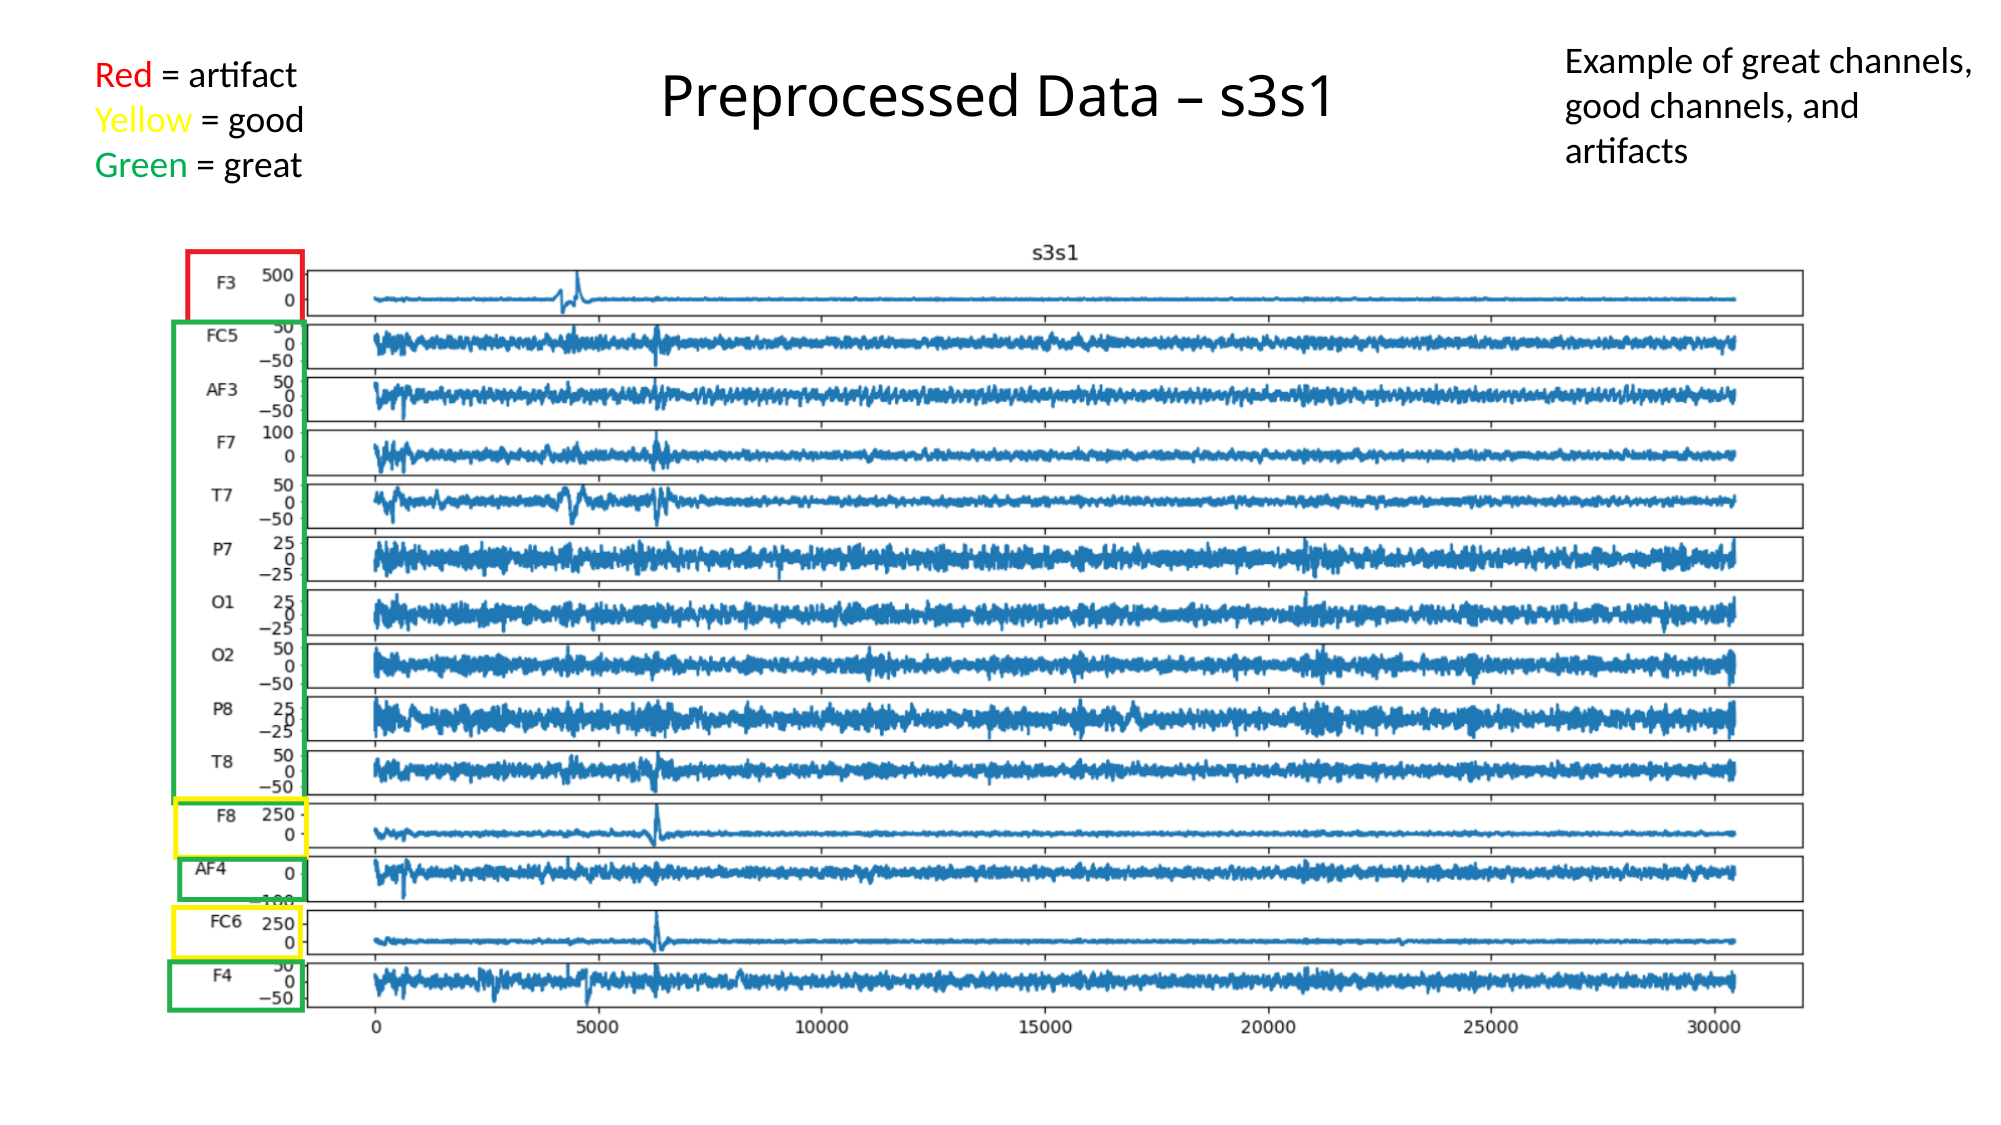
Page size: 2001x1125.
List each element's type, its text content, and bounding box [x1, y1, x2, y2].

text_box Example of great channels, good channels, and artifacts [1549, 28, 1989, 179]
text_box Red = artifact Yellow = good Green = great [79, 42, 729, 193]
title Preprocessed Data – s3s1 [729, 59, 1549, 138]
picture [137, 225, 1837, 1069]
